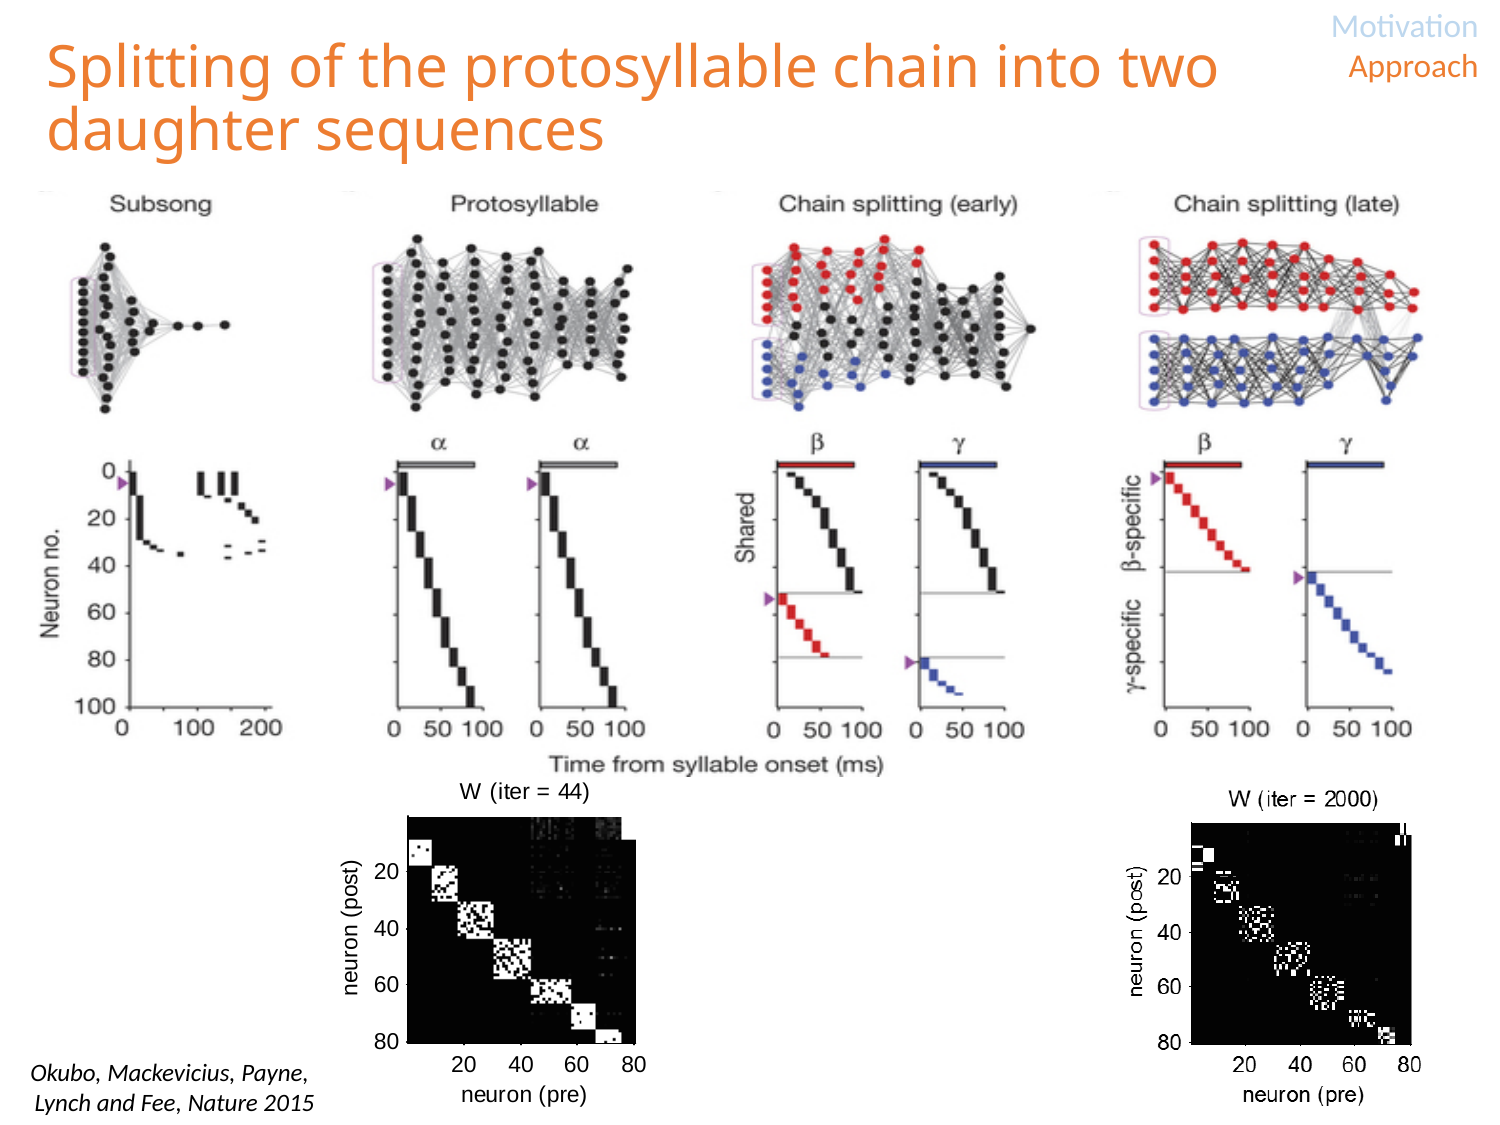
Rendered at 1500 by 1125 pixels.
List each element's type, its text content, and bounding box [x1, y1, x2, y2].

text_box Okubo, Mackevicius, Payne, Lynch and Fee, Nature 2015 [15, 1049, 330, 1124]
picture [37, 191, 1090, 1114]
title Splitting of the protosyllable chain into two daughter sequences [31, 31, 1380, 169]
picture [1091, 191, 1448, 777]
picture [1103, 783, 1457, 1110]
